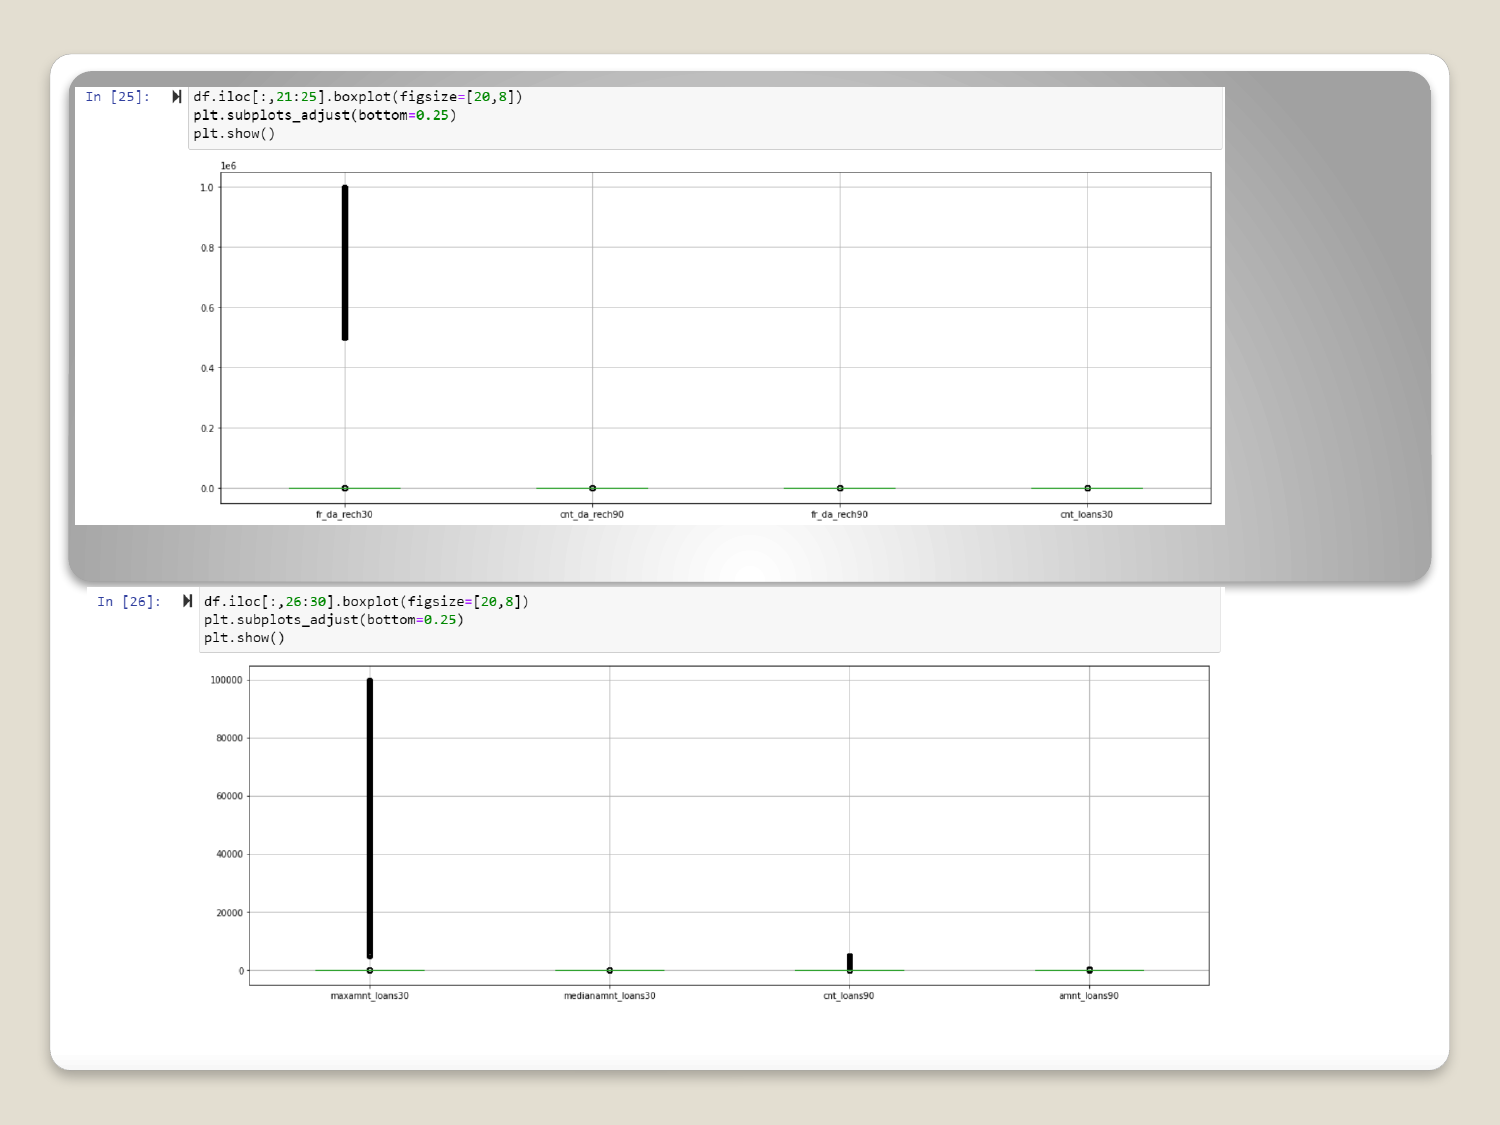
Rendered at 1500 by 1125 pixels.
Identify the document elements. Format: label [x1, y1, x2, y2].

picture [74, 87, 1226, 526]
picture [87, 587, 1226, 1013]
